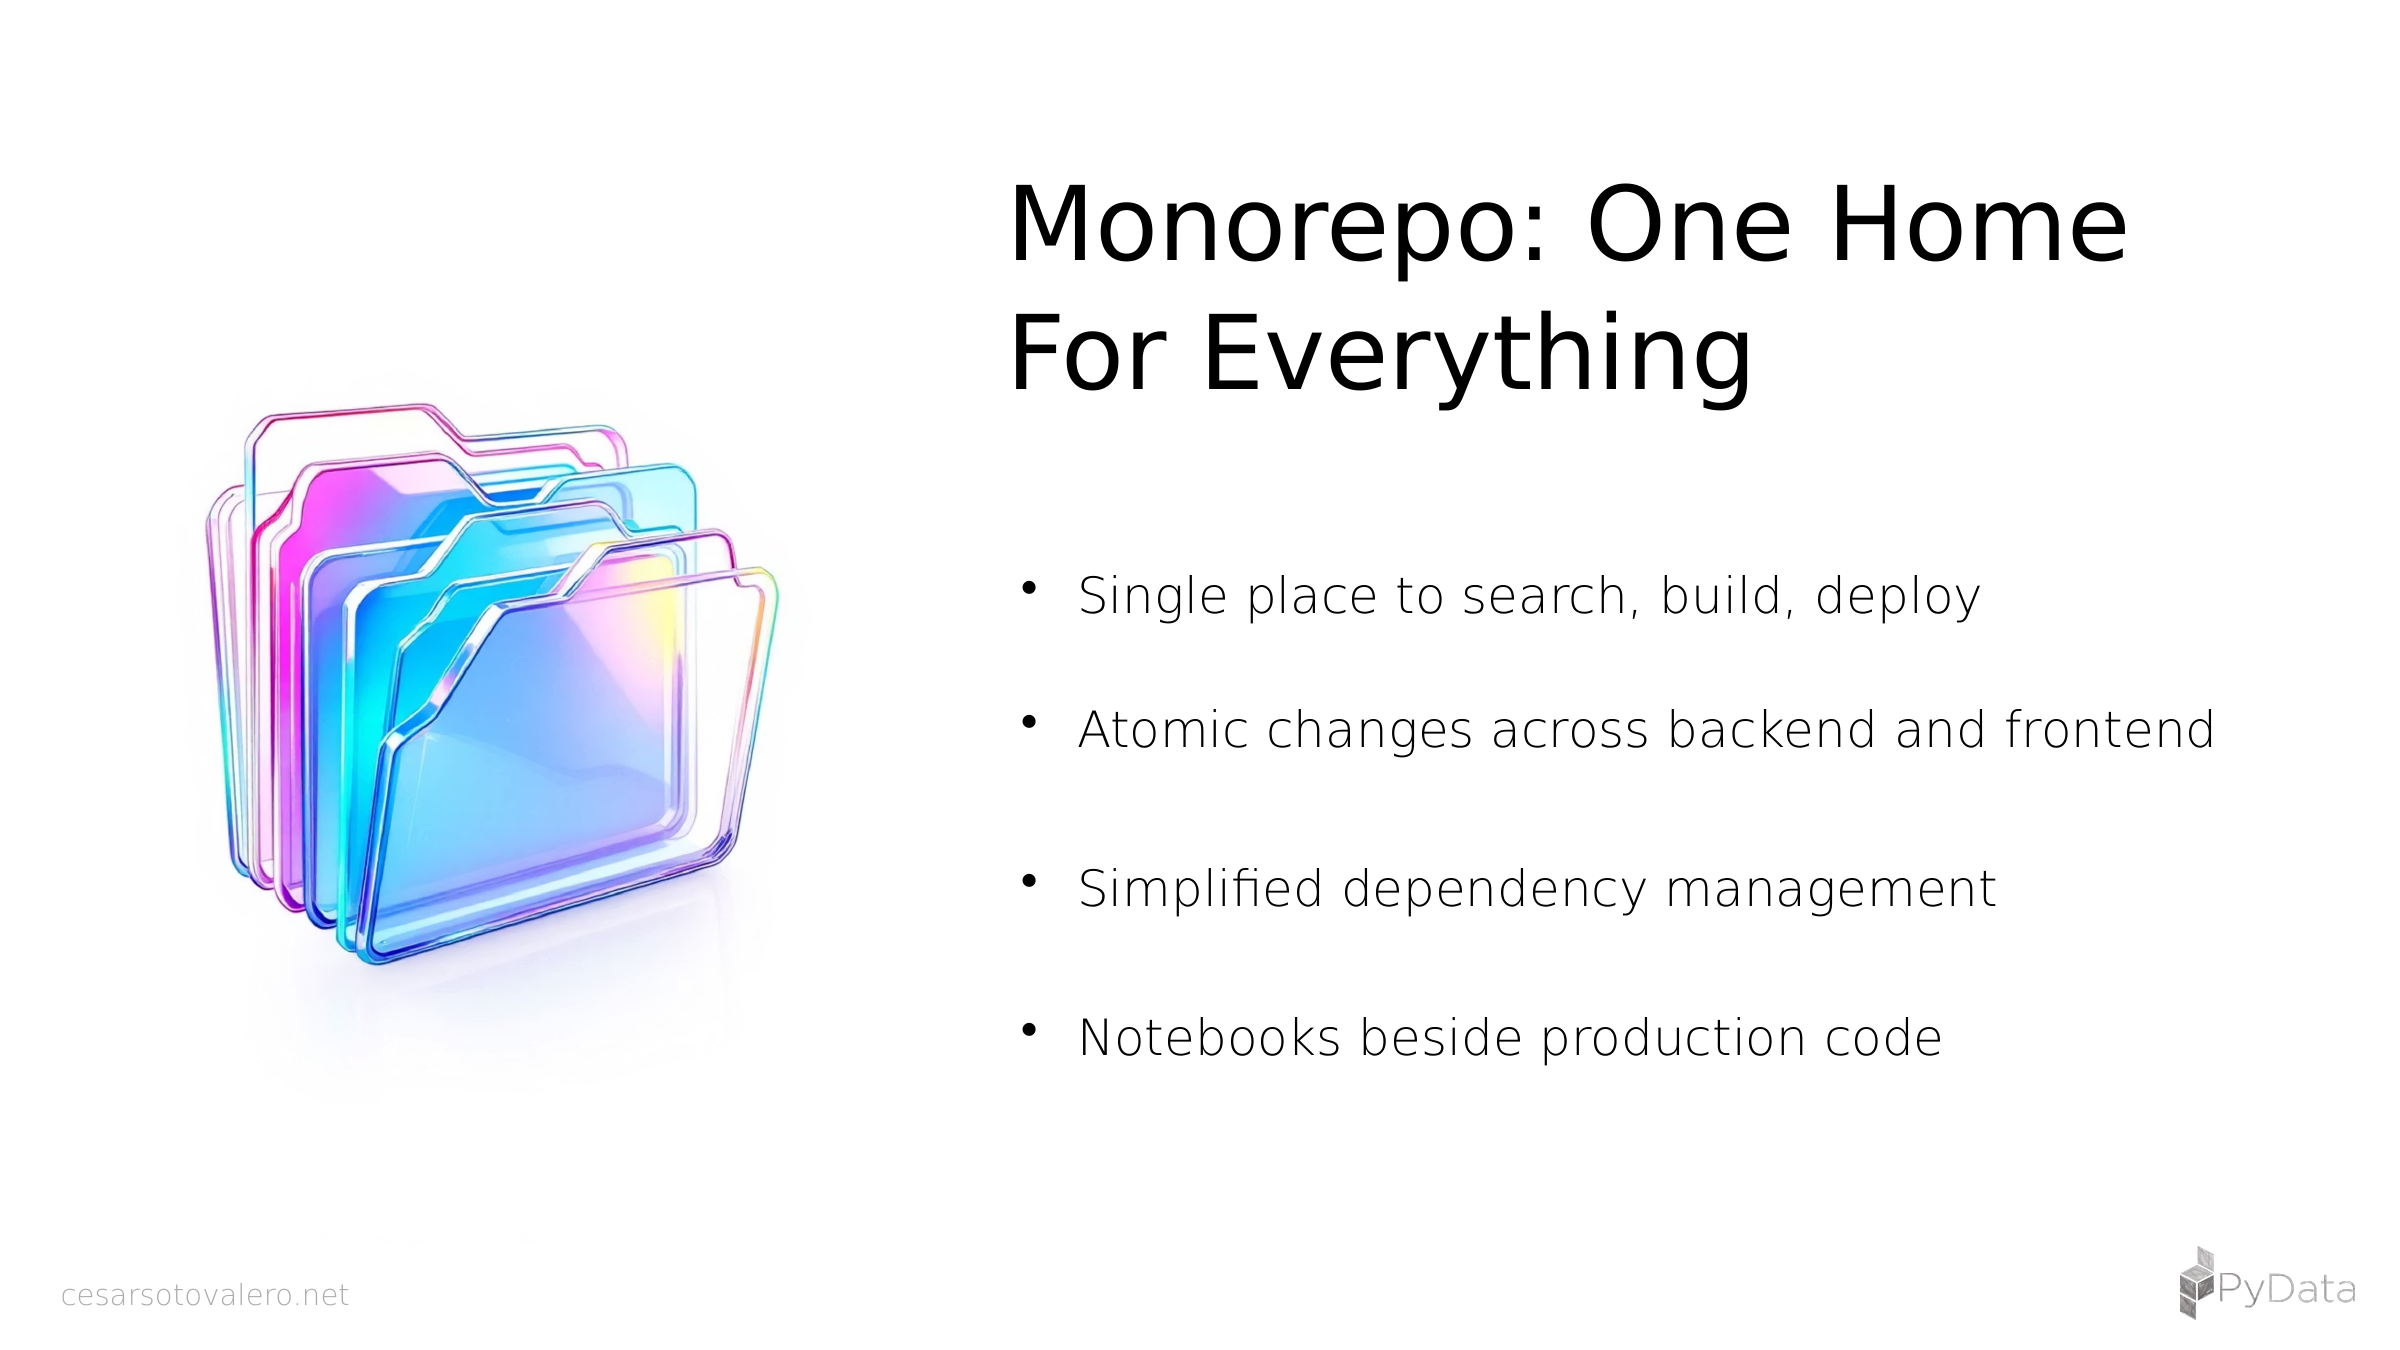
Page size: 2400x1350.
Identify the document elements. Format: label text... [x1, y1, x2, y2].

picture [121, 142, 858, 1247]
text_box cesarsotovalero.net [45, 1268, 1246, 1319]
text_box Atomic changes across backend and frontend [1020, 711, 2295, 805]
text_box Monorepo: One Home For Everything [1006, 152, 2294, 412]
text_box Single place to search, build, deploy [1020, 578, 2295, 671]
text_box Simplified dependency management [1020, 870, 2295, 964]
picture [2180, 1246, 2355, 1320]
text_box Notebooks beside production code [1020, 1019, 2295, 1113]
